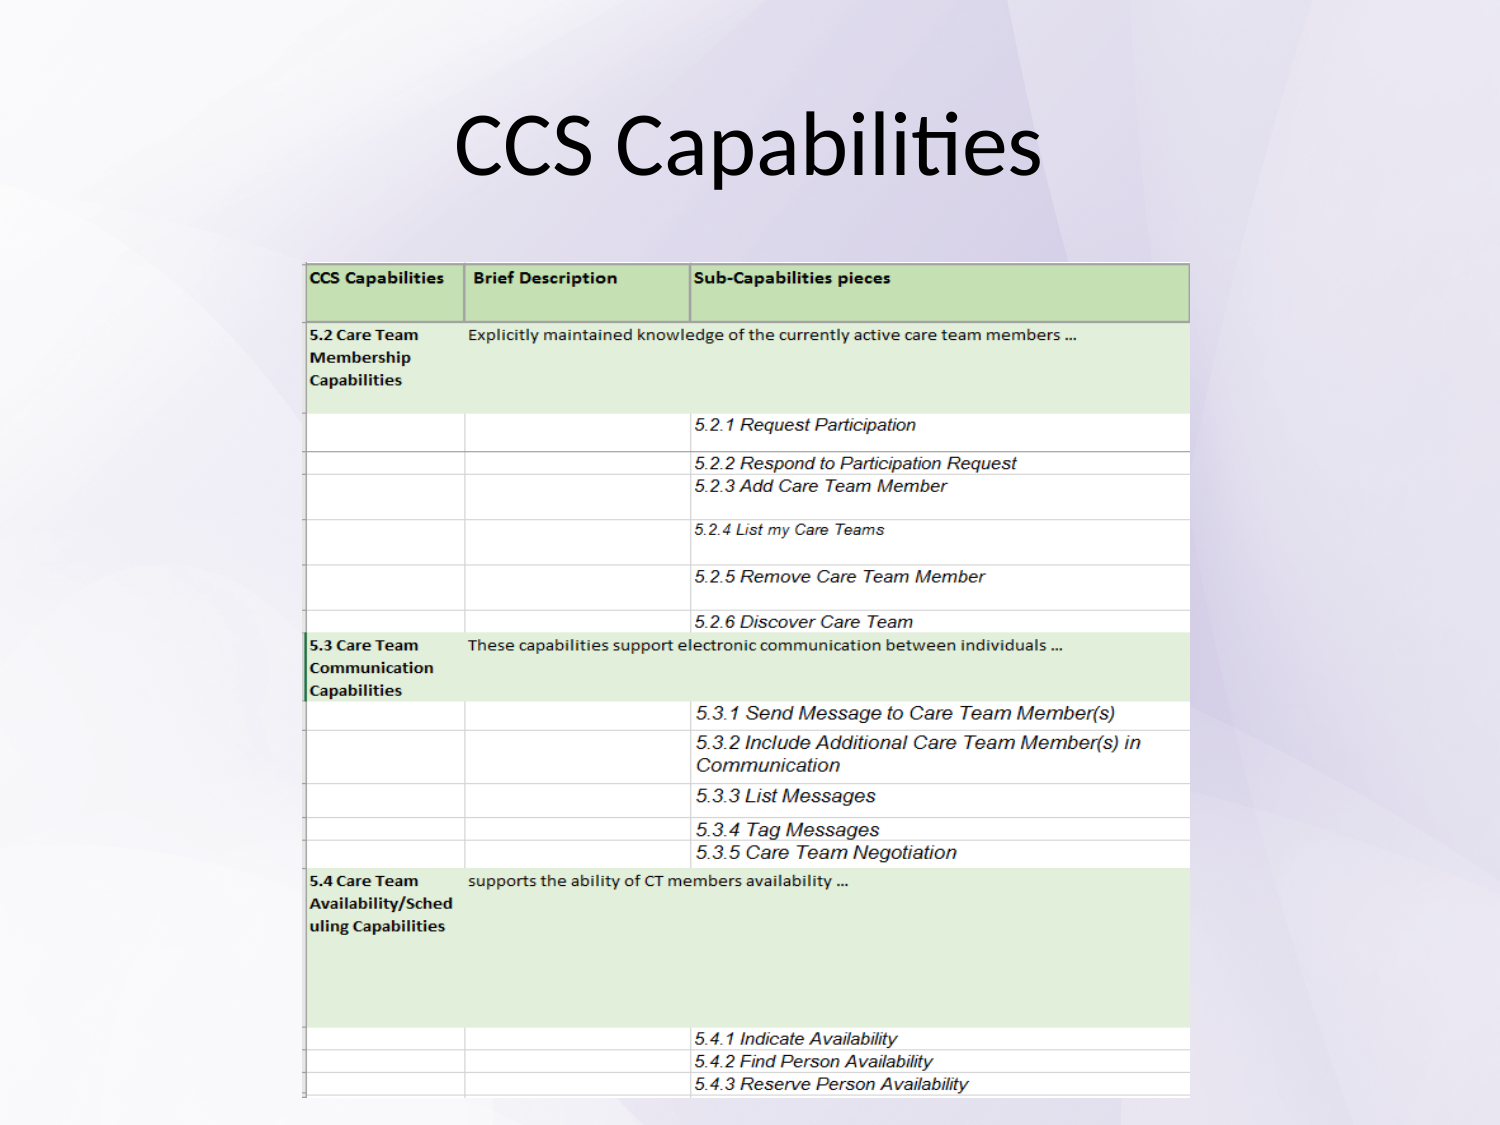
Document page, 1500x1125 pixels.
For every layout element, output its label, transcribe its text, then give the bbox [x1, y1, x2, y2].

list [302, 262, 1191, 1098]
title CCS Capabilities [75, 45, 1425, 233]
